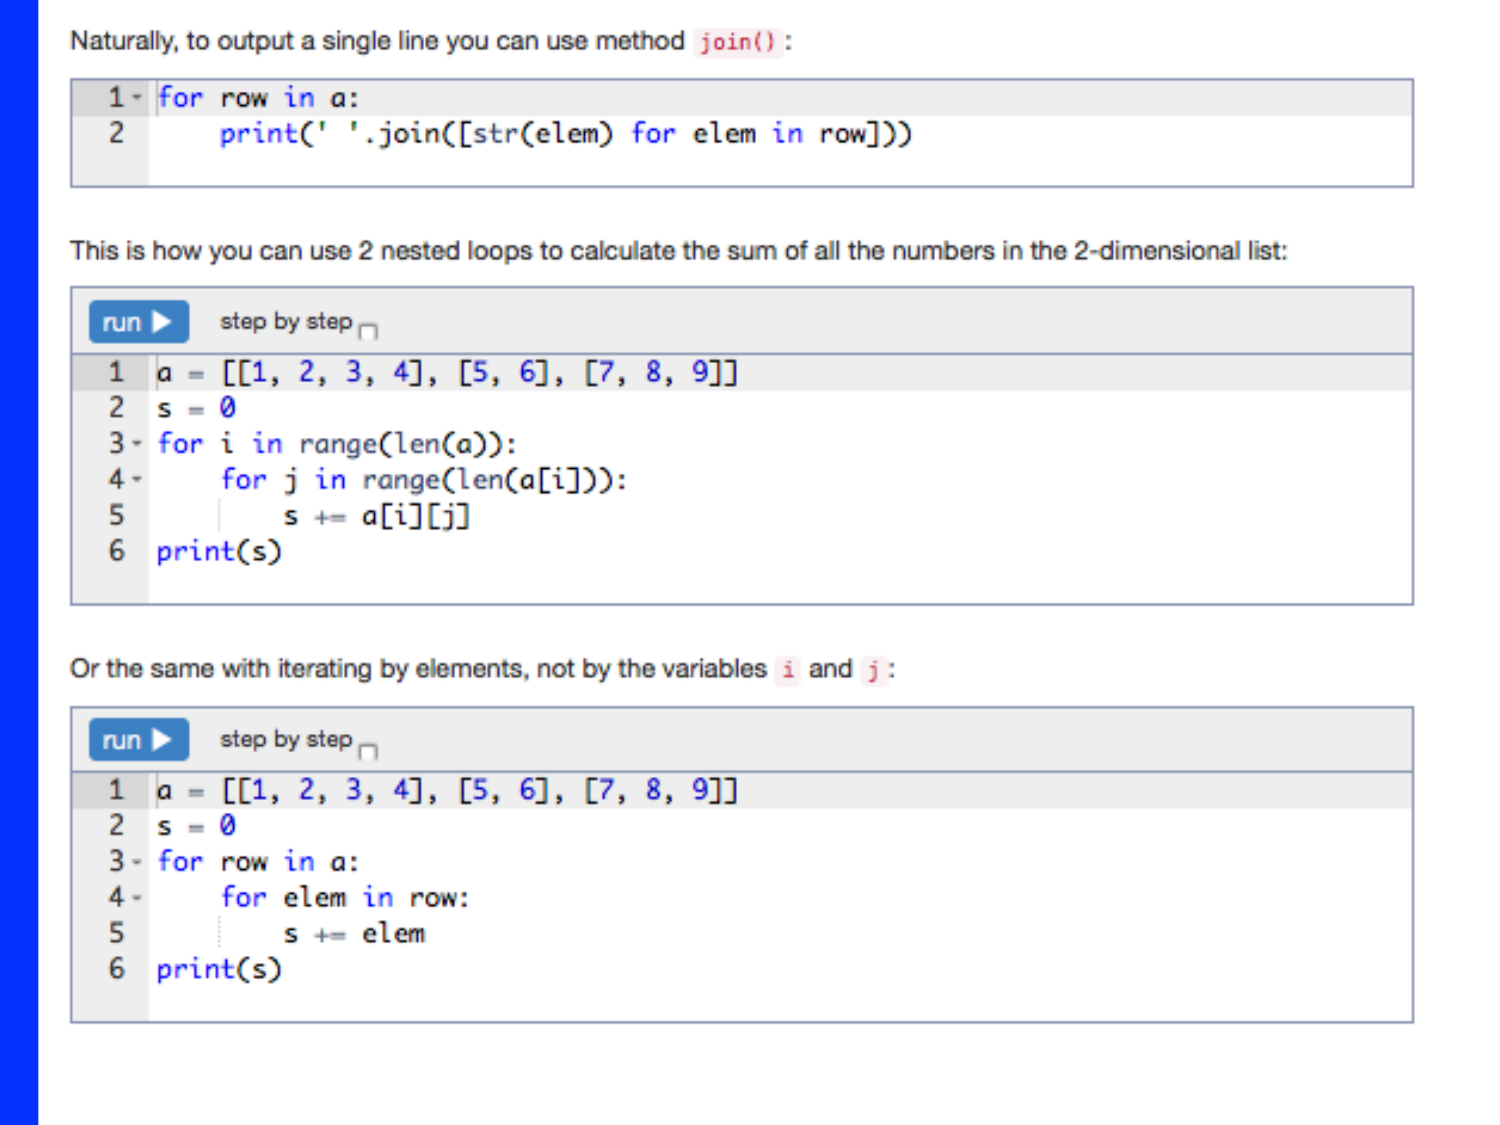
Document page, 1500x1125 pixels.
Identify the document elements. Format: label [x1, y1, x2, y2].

picture [54, 12, 1446, 1041]
